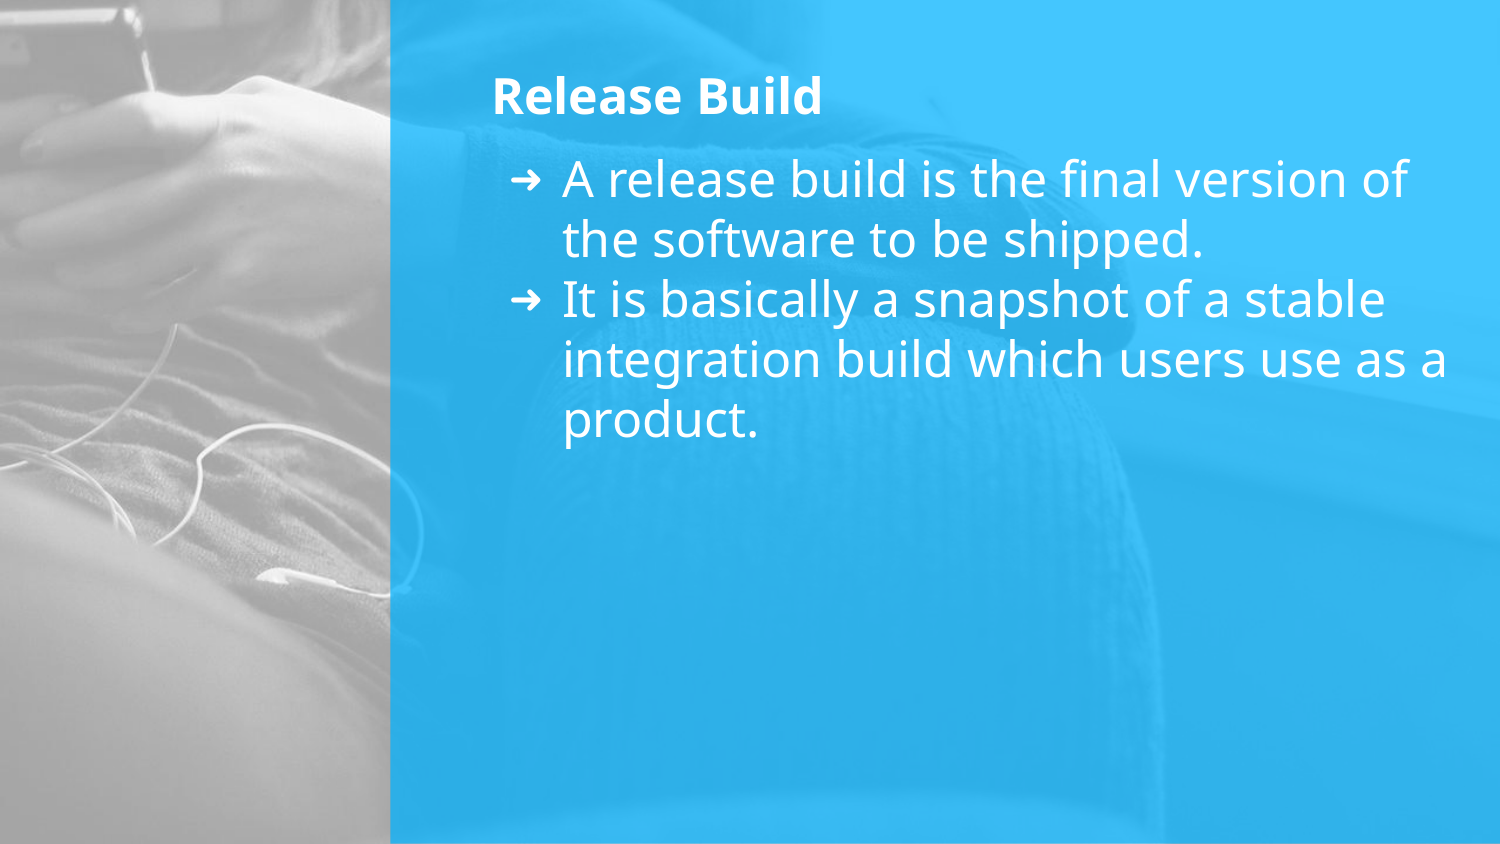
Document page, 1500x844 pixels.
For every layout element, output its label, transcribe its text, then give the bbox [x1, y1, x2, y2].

list A release build is the final version of the software to be shipped. It is basically a snapshot of a stable integration build which users use as a product. [476, 132, 1476, 761]
picture [390, 0, 1500, 844]
title Release Build [476, 49, 1476, 132]
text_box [0, 0, 390, 844]
